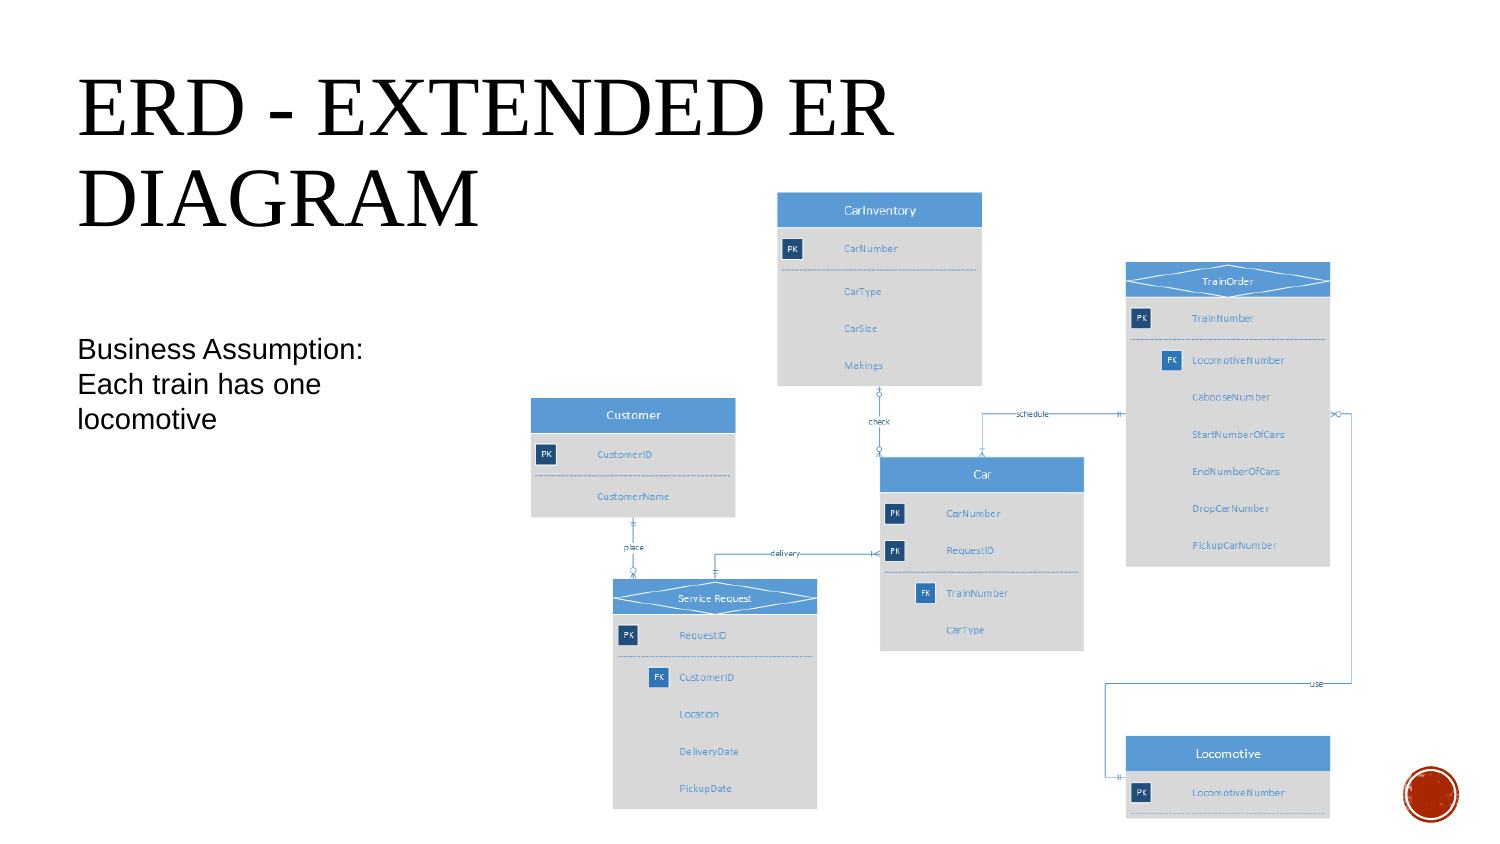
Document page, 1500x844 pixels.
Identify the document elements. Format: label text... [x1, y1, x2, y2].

picture [1402, 766, 1460, 823]
title ERD - EXTENDED ER DIAGRAM [62, 47, 1301, 246]
picture [529, 191, 1352, 819]
text_box Business Assumption: Each train has one locomotive [62, 315, 469, 750]
